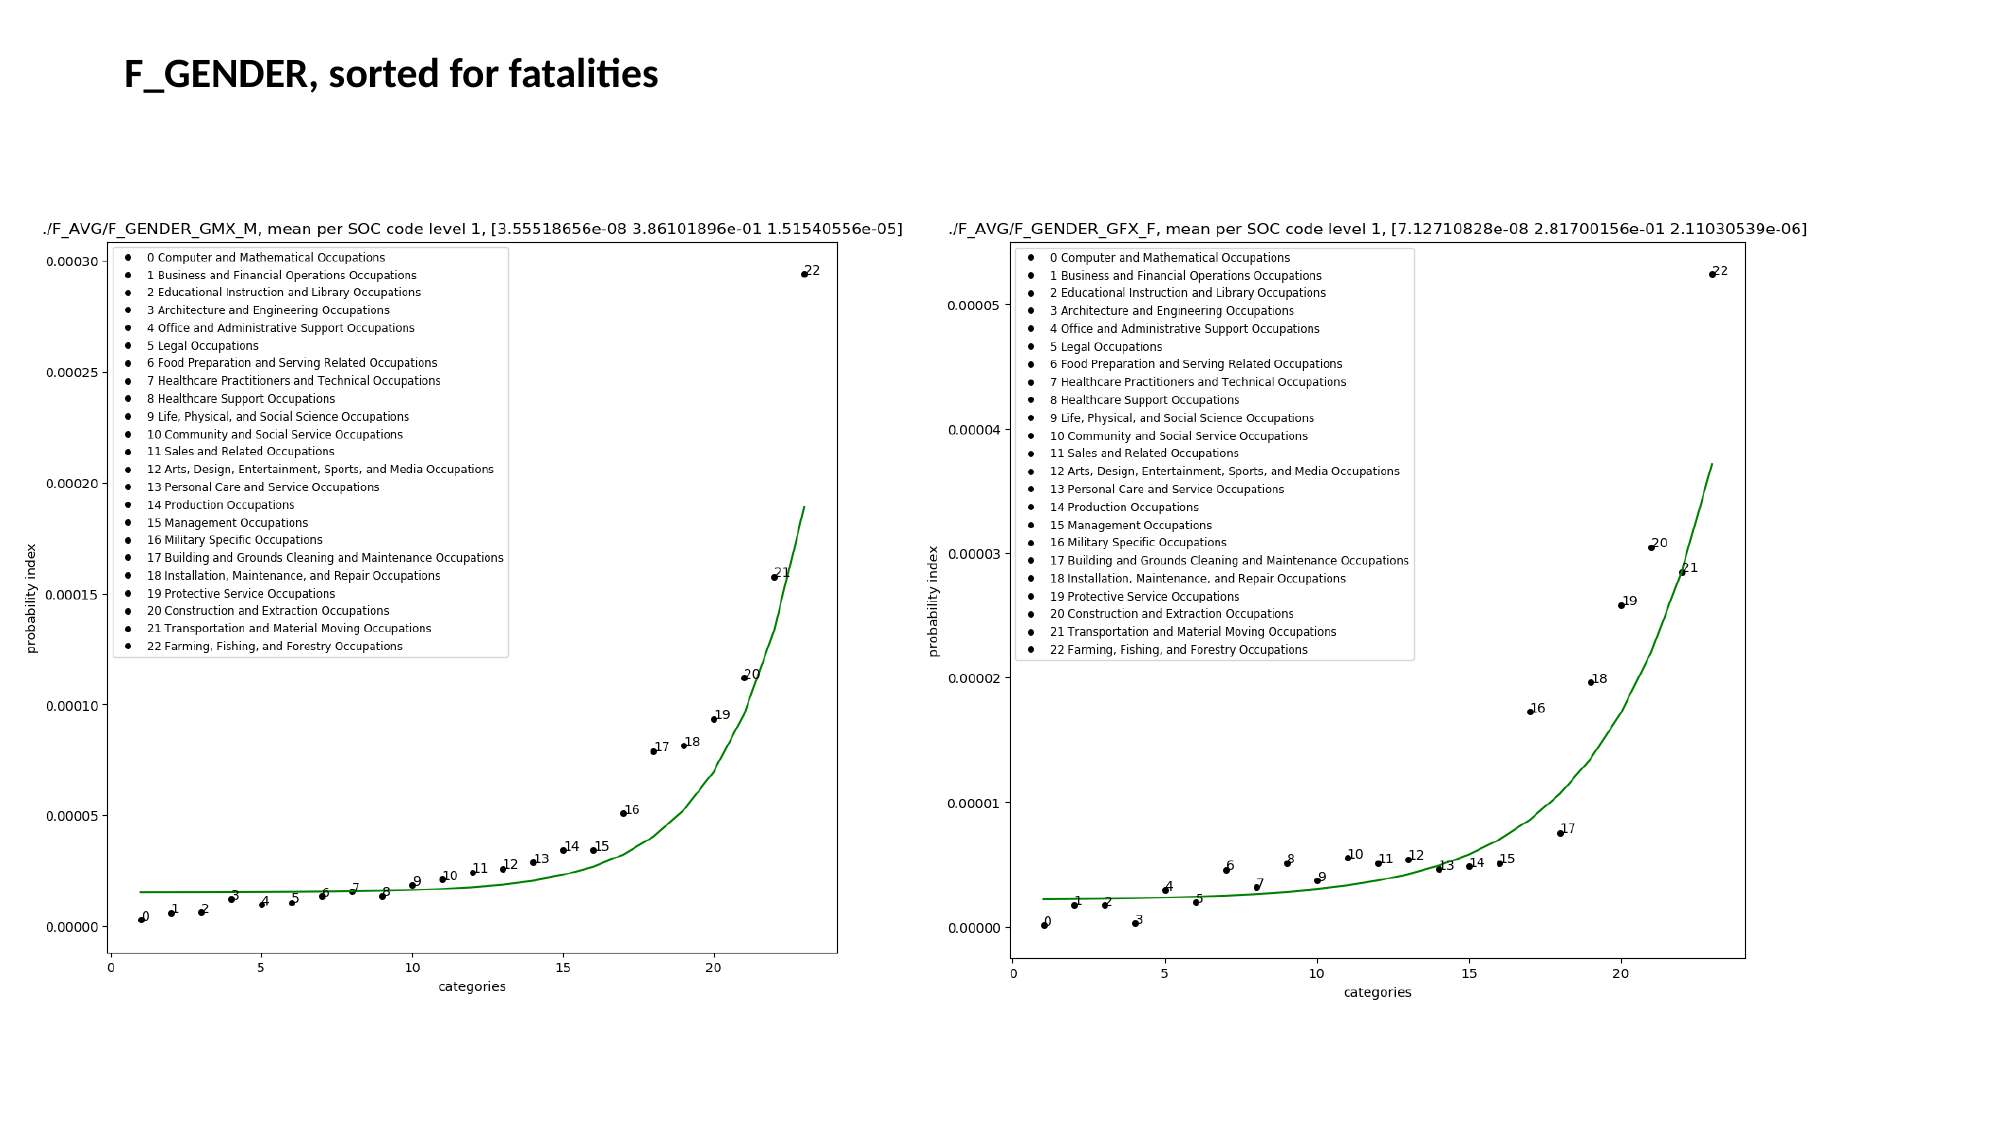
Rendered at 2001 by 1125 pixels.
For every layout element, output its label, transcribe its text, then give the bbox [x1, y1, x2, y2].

text_box F_GENDER, sorted for fatalities [109, 37, 675, 103]
picture [16, 213, 911, 1002]
picture [918, 213, 1816, 1008]
